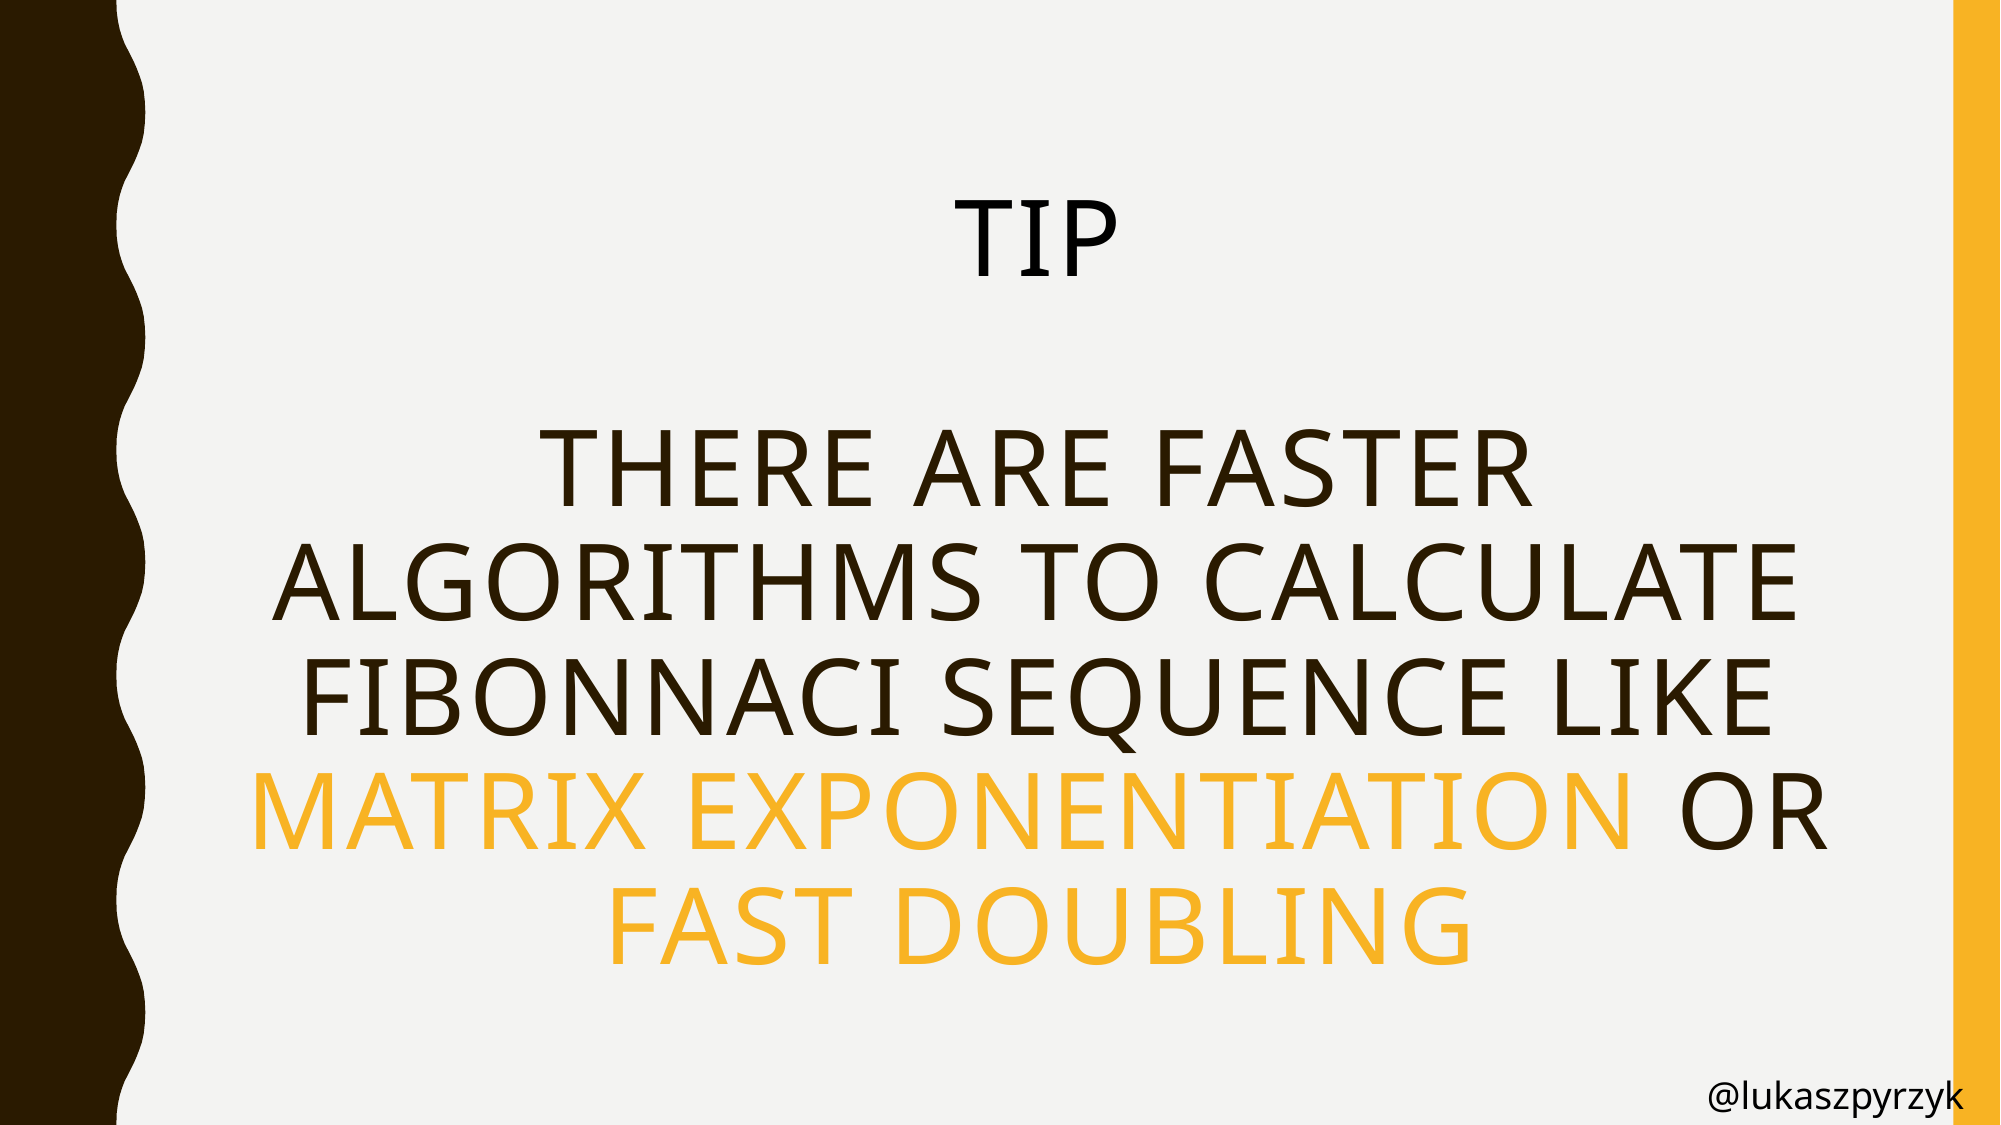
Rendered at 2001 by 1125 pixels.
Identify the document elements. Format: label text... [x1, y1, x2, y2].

title TIP There are faster algorithms to calculate fibonnaci sequence like Matrix exponentiation or Fast doubling [205, 62, 1875, 1072]
text_box @lukaszpyrzyk [1692, 1064, 2000, 1125]
